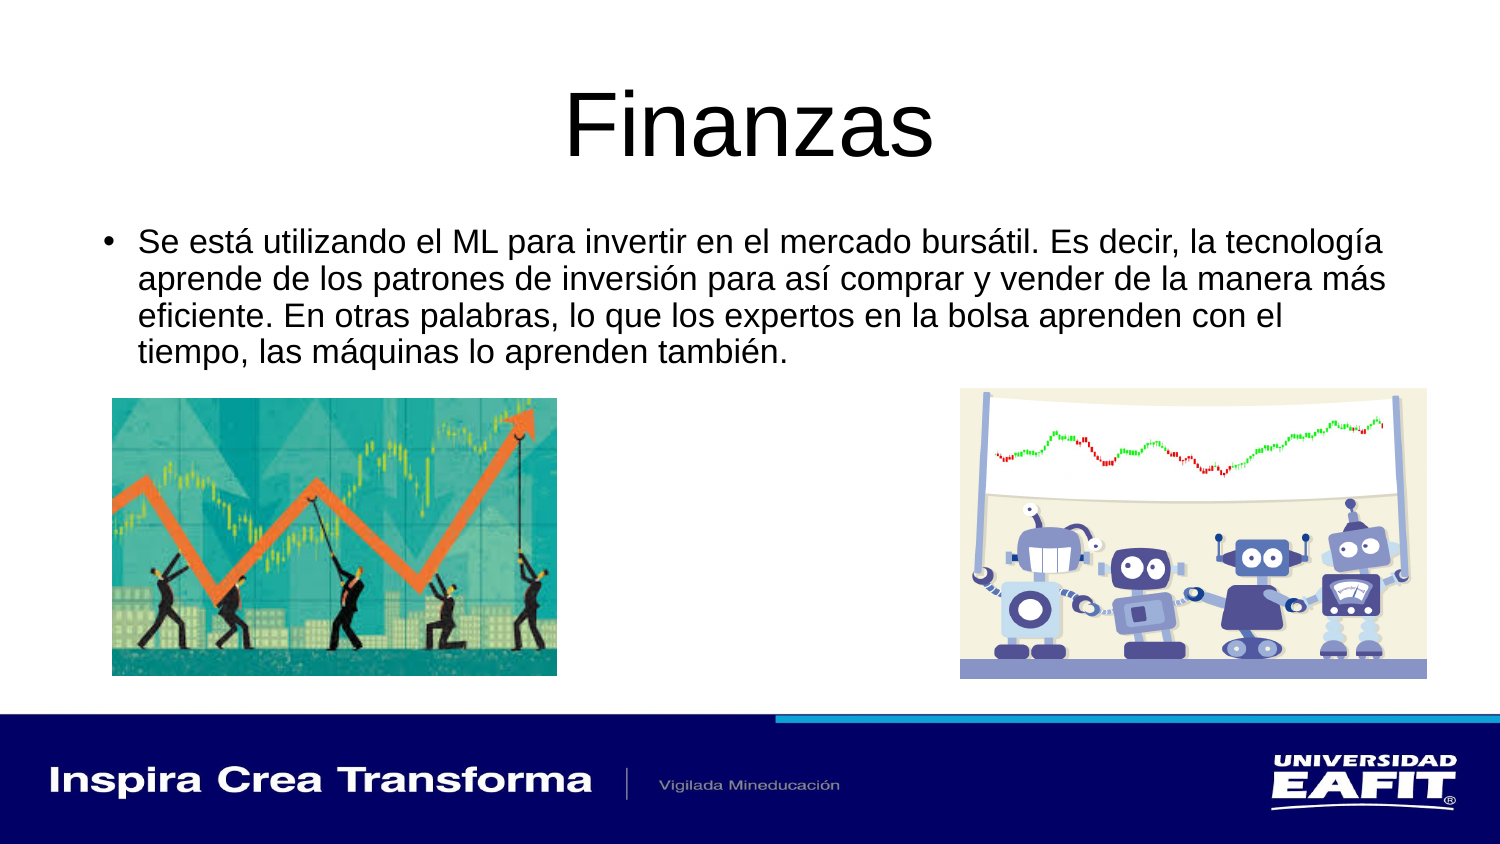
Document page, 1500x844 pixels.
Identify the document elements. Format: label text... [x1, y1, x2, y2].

list Se está utilizando el ML para invertir en el mercado bursátil. Es decir, la tecnología aprende de los patrones de inversión para así comprar y vender de la manera más eficiente. En otras palabras, lo que los expertos en la bolsa aprenden con el tiempo, las máquinas lo aprenden también. [103, 224, 1397, 375]
title Finanzas [103, 44, 1397, 208]
picture [0, 0, 1500, 844]
